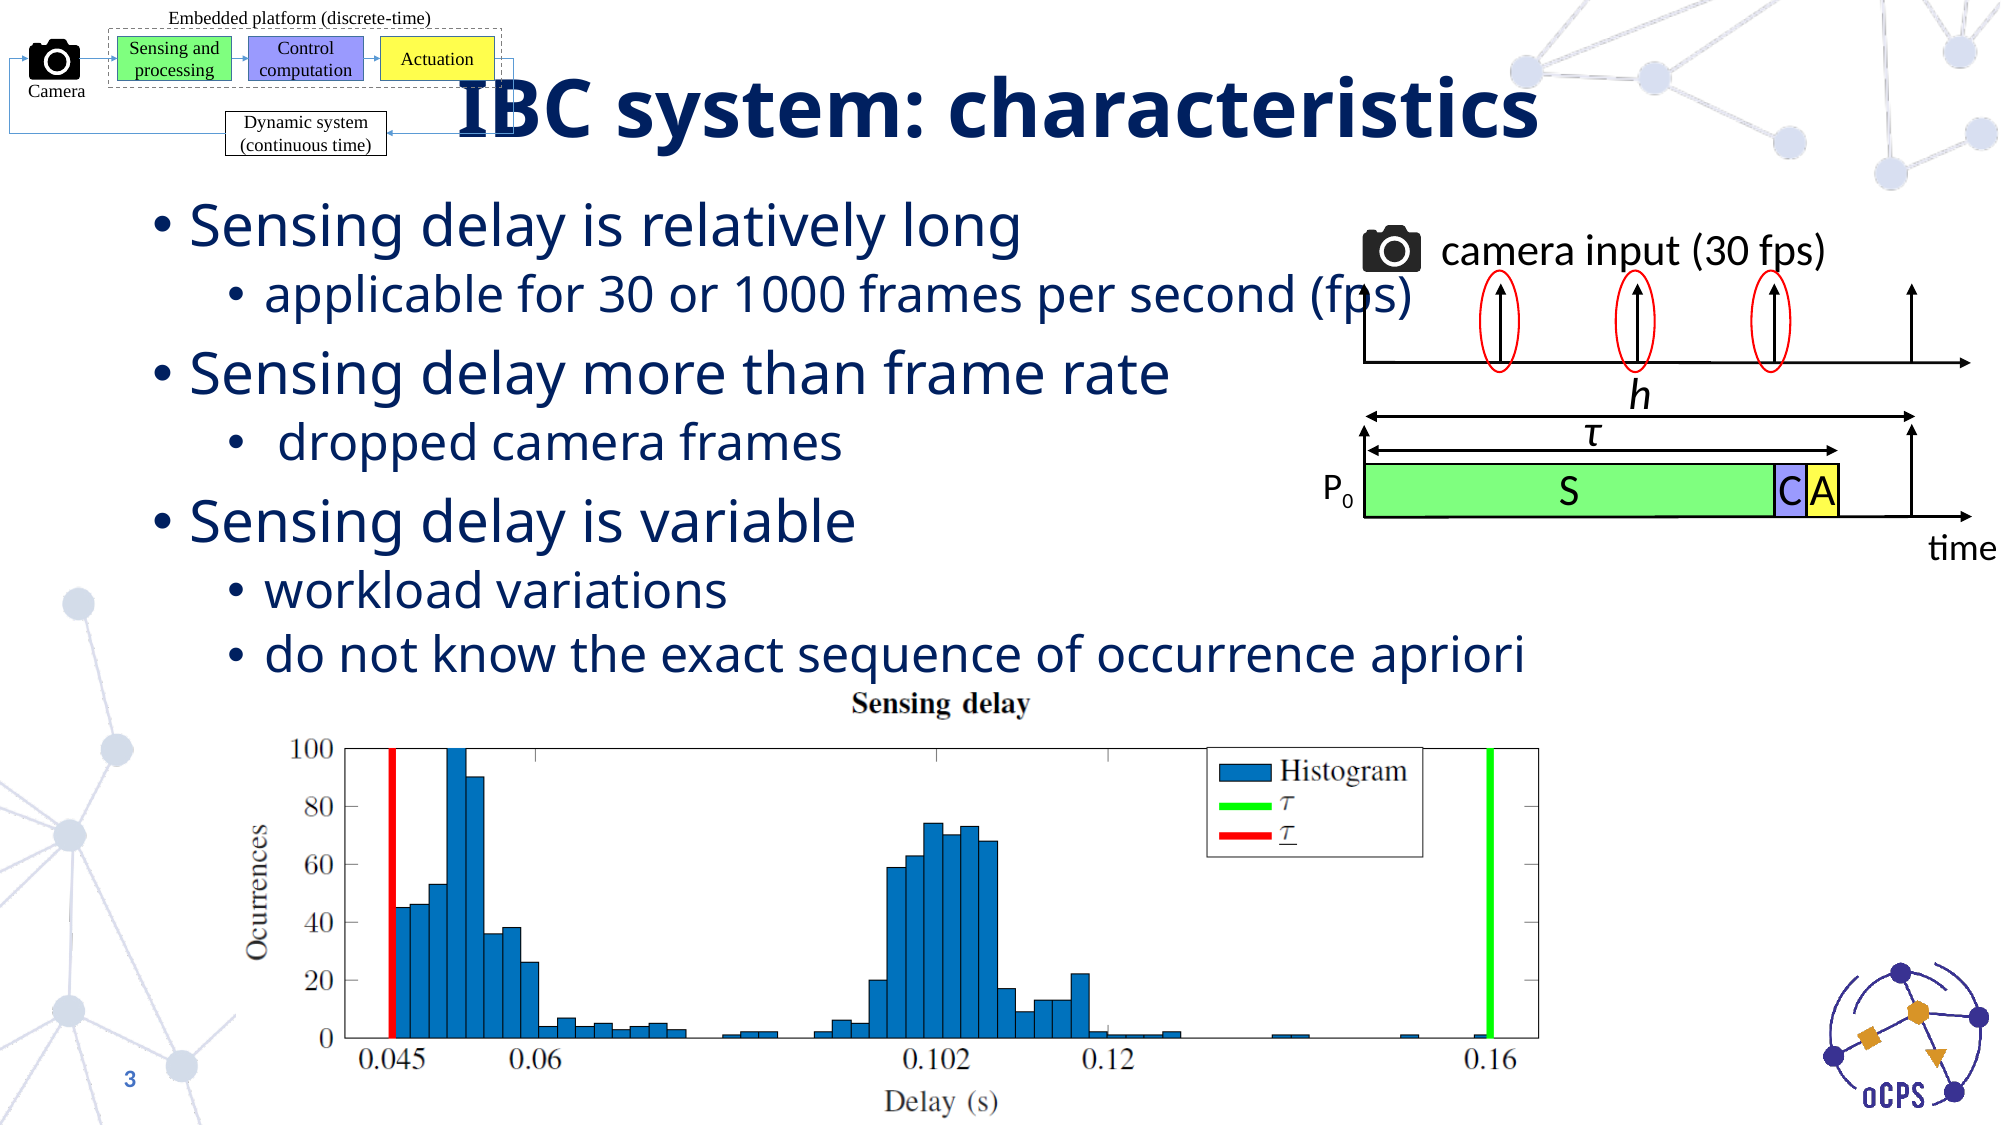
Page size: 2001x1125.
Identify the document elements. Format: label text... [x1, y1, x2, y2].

title IBC system: characteristics [515, 59, 1863, 163]
list Sensing delay is relatively long applicable for 30 or 1000 frames per second (fps) Sensing delay more than frame rate dropped camera frames Sensing delay is variable workload variations do not know the exact sequence of occurrence apriori [137, 188, 1863, 993]
text_box 3 [108, 1047, 236, 1108]
picture [0, 575, 1556, 1125]
text_box time [1913, 515, 2000, 575]
picture [8, 0, 515, 168]
picture [1351, 209, 1985, 546]
text_box P0 [1308, 454, 1351, 521]
picture [1823, 962, 1989, 1108]
